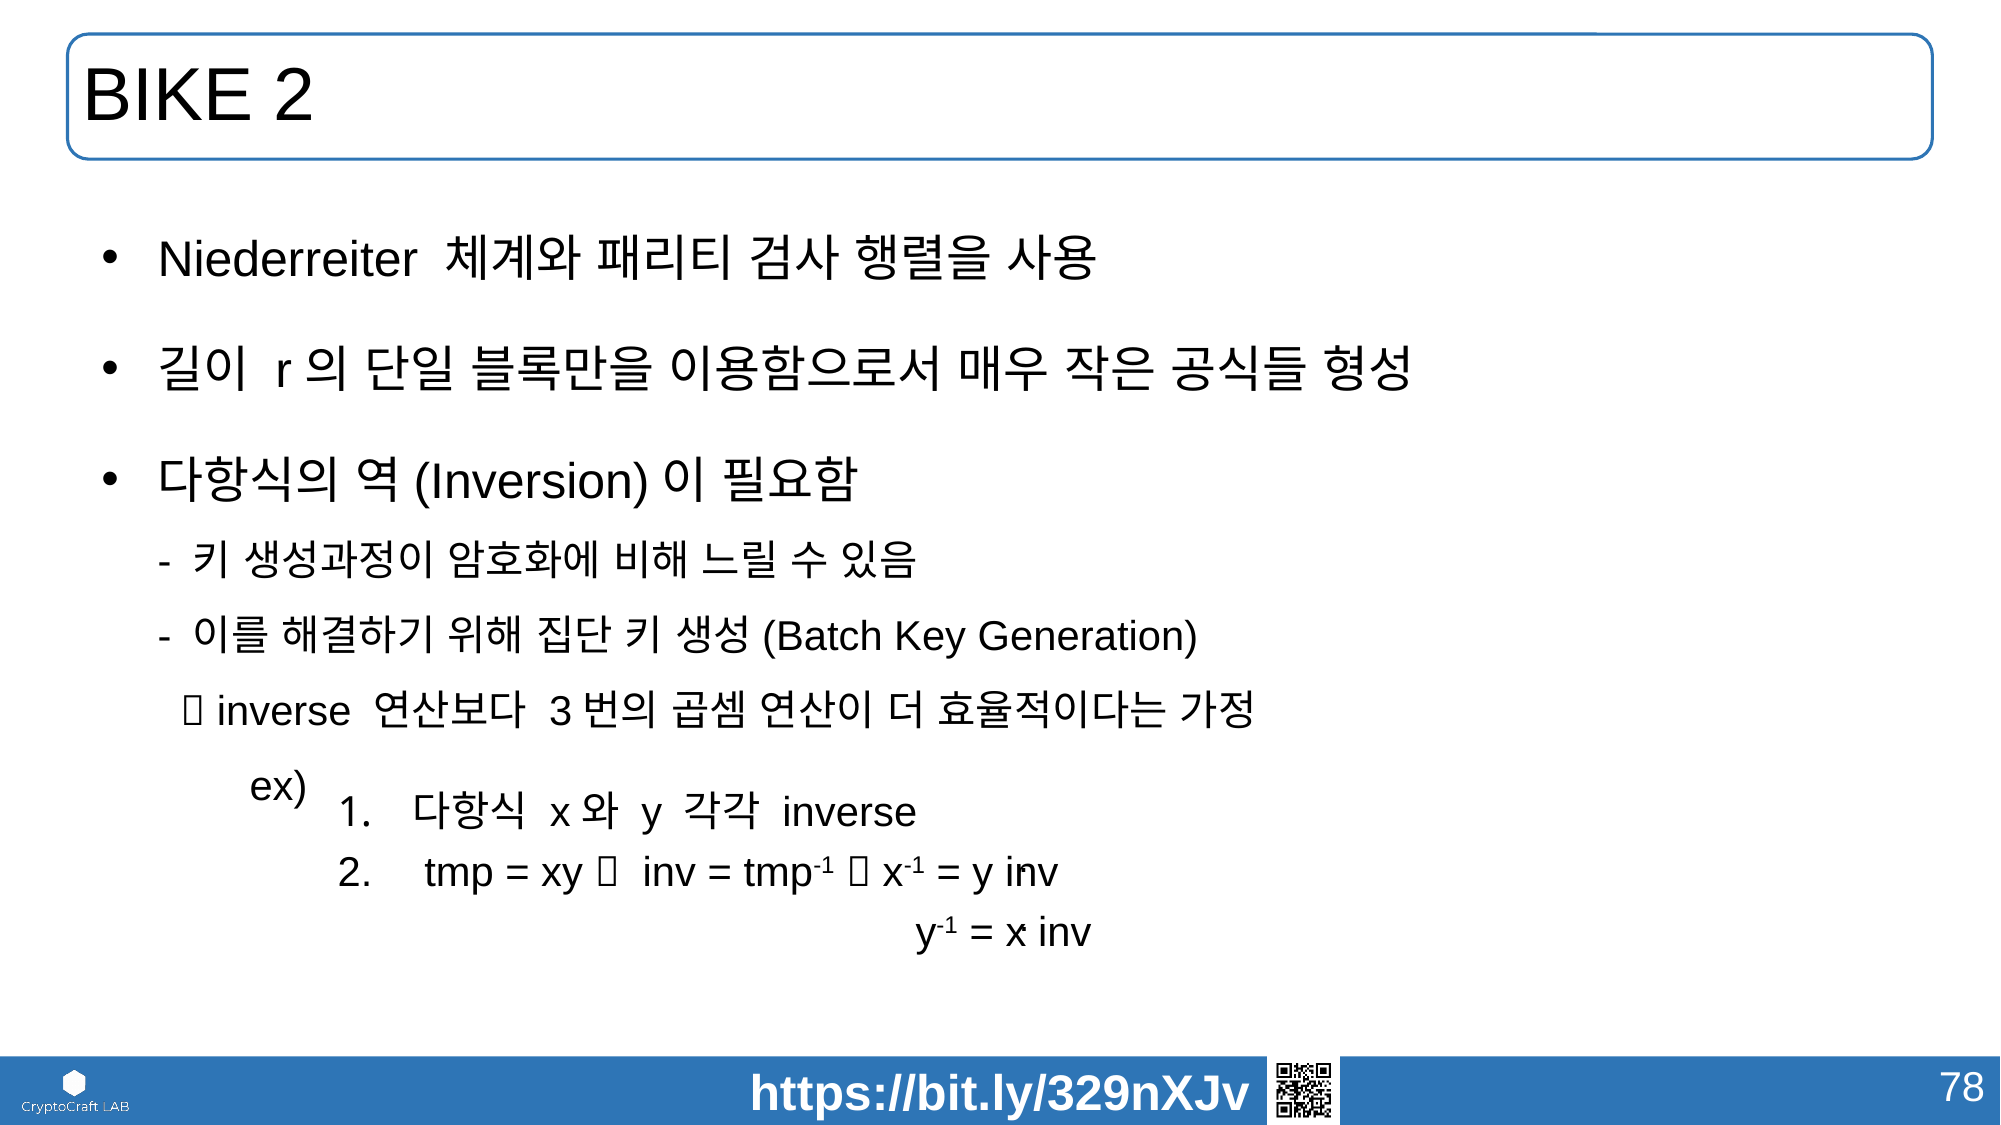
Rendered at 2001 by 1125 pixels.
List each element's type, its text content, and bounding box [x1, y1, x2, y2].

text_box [311, 767, 1118, 959]
picture [1267, 1054, 1340, 1125]
list Niederreiter 체계와 패리티 검사 행렬을 사용 길이 r의 단일 블록만을 이용함으로서 매우 작은 공식들 형성 다항식의 역(Inversion)이 필요함 - 키 생성과정이 암호화에 비해 느릴 수 있음 - 이를 해결하기 위해 집단 키 생성(Batch Key Generation)  inverse 연산보다 3번의 곱셈 연산이 더 효율적이다는 가정 ex) [67, 189, 1963, 1019]
picture [13, 1061, 138, 1123]
title BIKE 2 [67, 34, 1933, 160]
